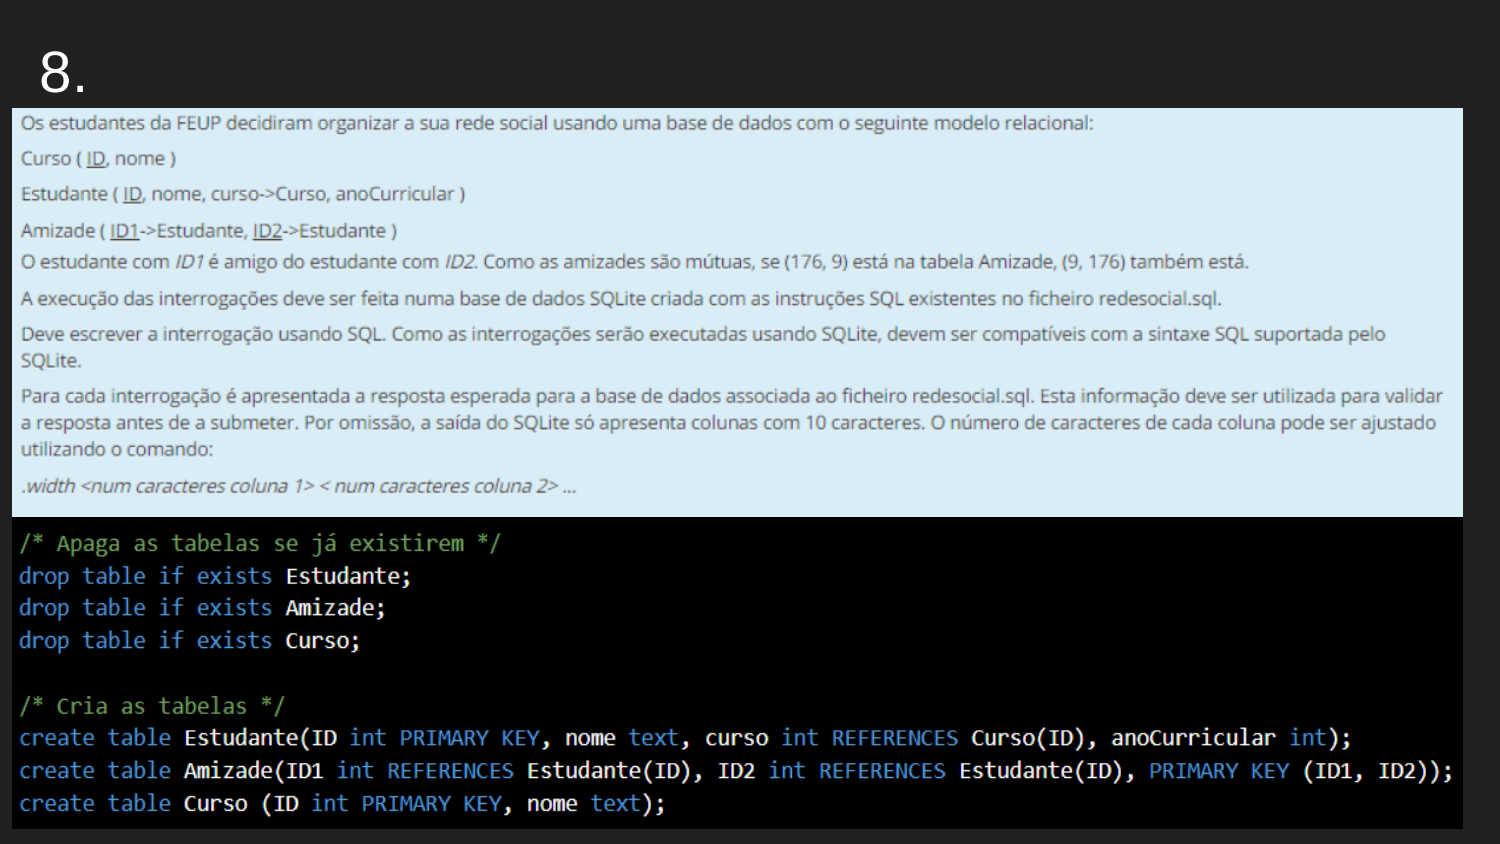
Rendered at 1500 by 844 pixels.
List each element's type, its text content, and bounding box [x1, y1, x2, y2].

title 8. [24, 18, 118, 106]
picture [11, 107, 1463, 829]
